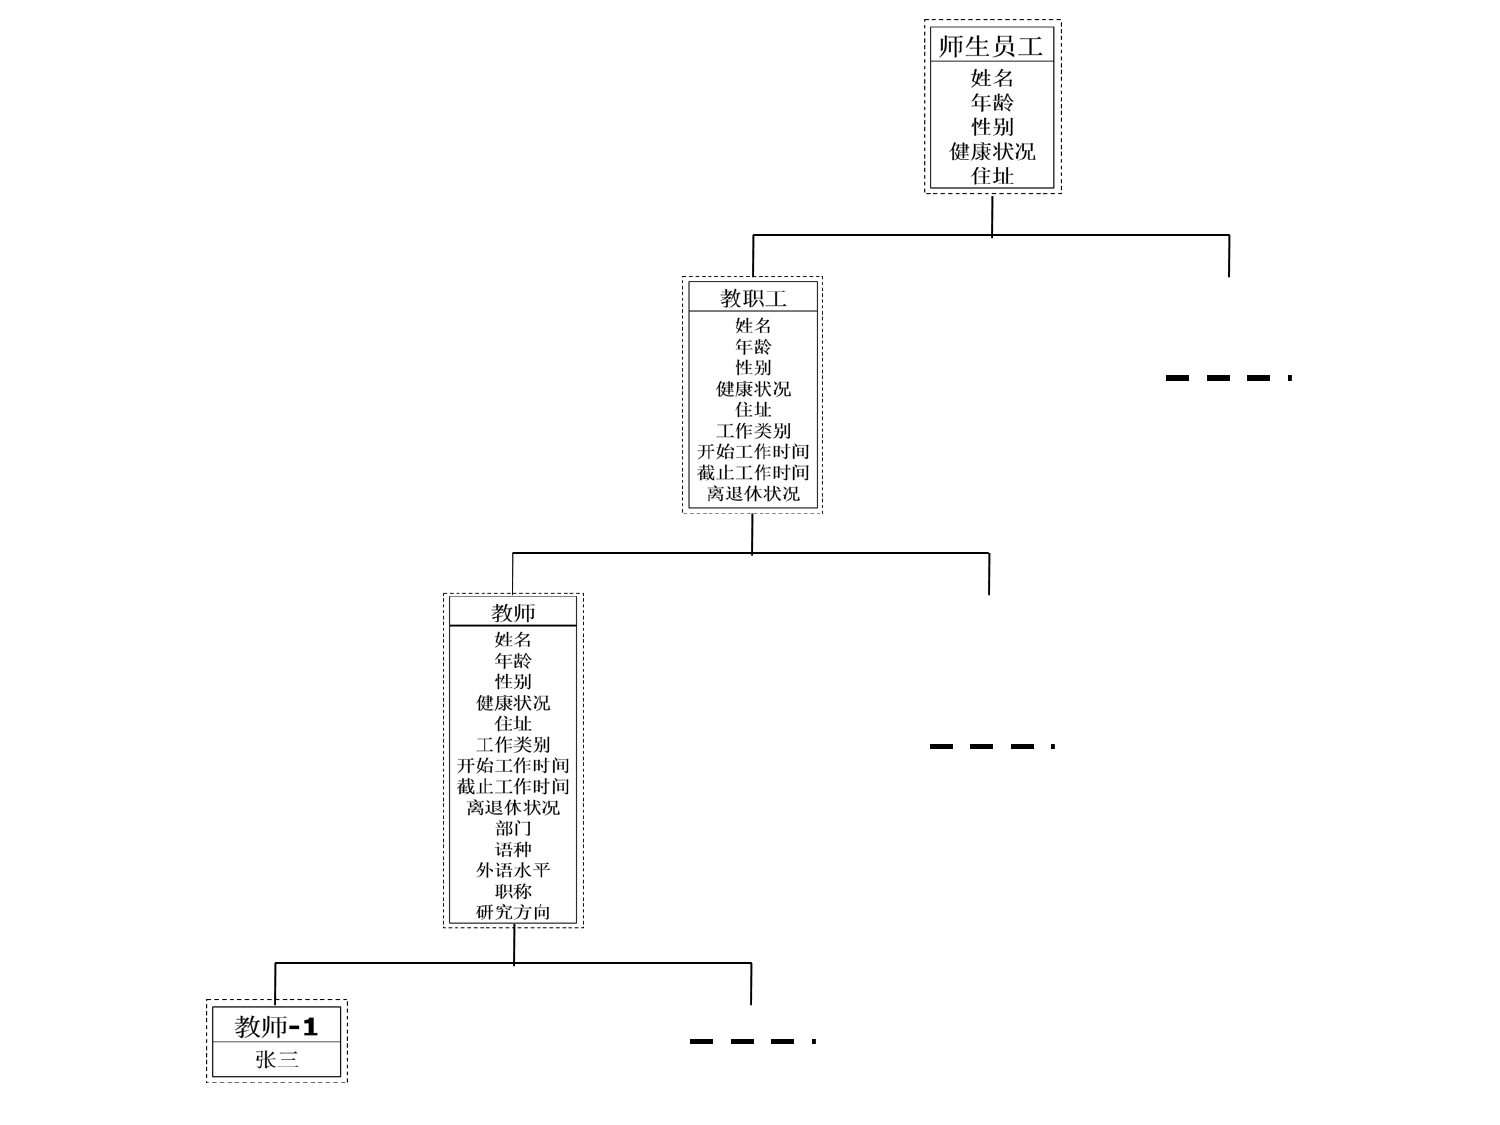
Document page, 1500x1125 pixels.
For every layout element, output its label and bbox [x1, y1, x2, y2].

picture [206, 19, 1294, 1083]
